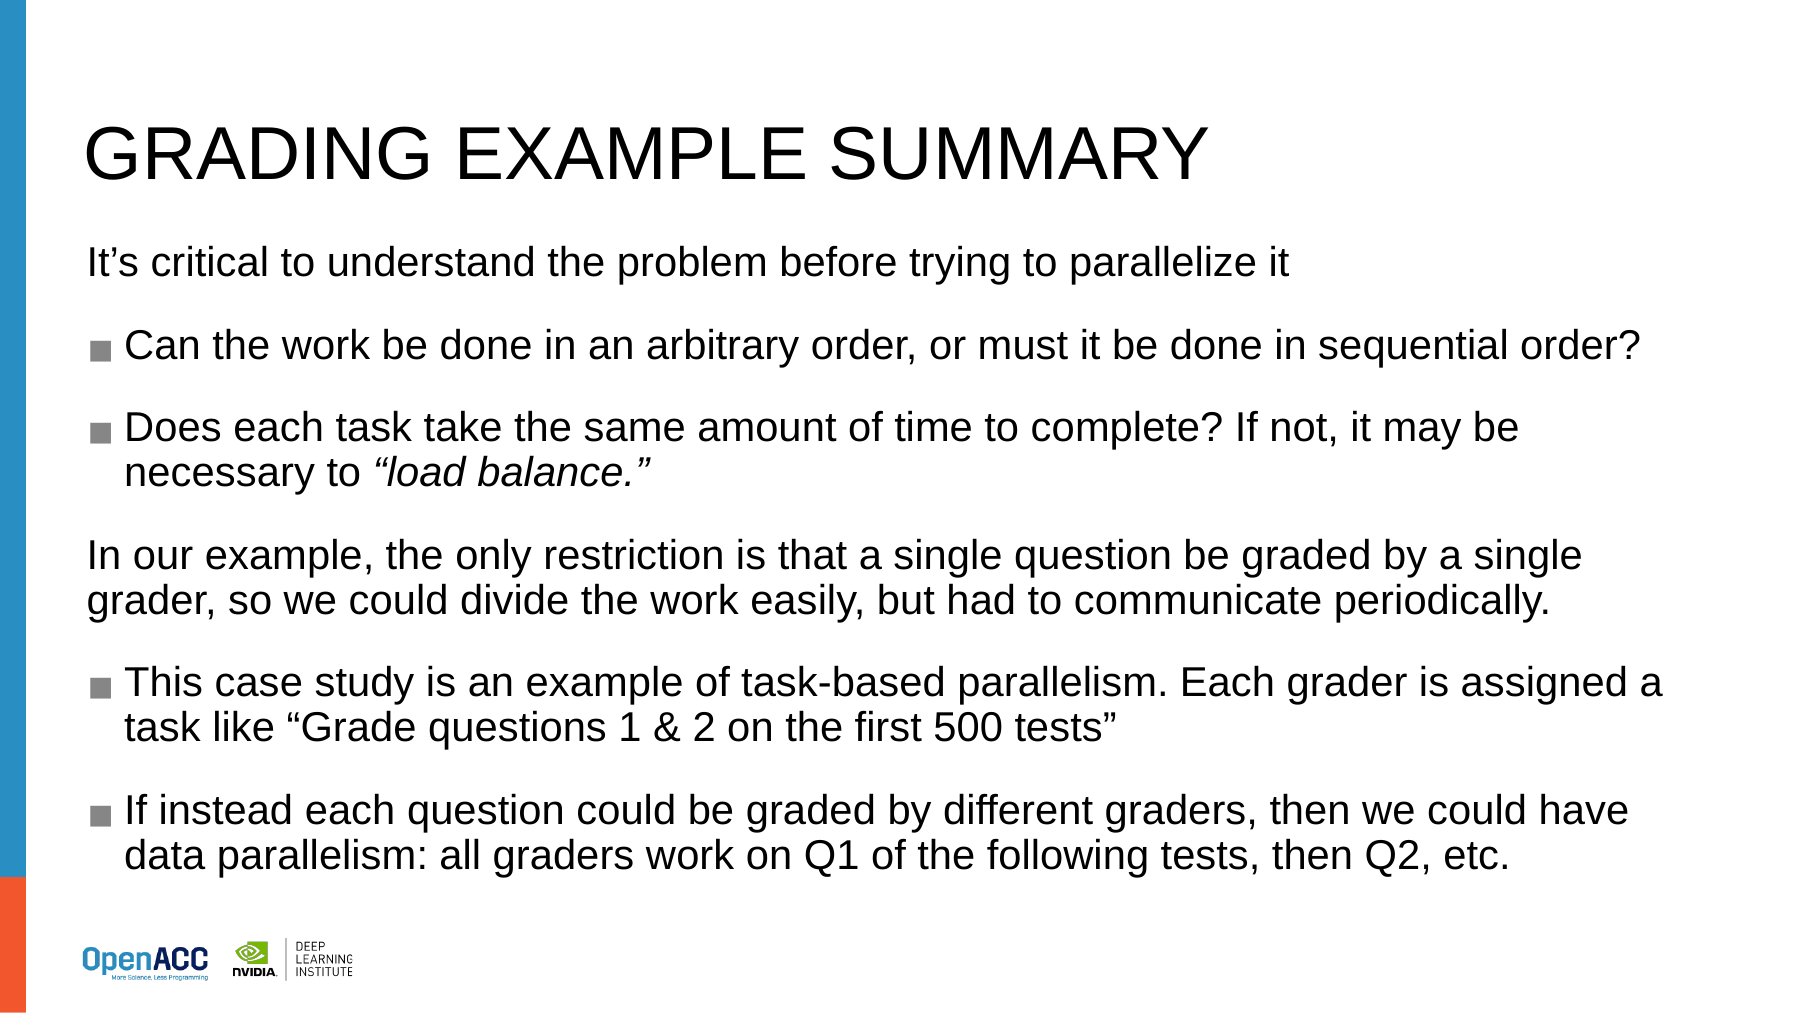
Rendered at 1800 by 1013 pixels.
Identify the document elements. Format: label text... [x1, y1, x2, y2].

list It’s critical to understand the problem before trying to parallelize it Can the work be done in an arbitrary order, or must it be done in sequential order? Does each task take the same amount of time to complete? If not, it may be necessary to “load balance.” In our example, the only restriction is that a single question be graded by a single grader, so we could divide the work easily, but had to communicate periodically. This case study is an example of task-based parallelism. Each grader is assigned a task like “Grade questions 1 & 2 on the first 500 tests” If instead each question could be graded by different graders, then we could have data parallelism: all graders work on Q1 of the following tests, then Q2, etc. [71, 233, 1704, 955]
picture [233, 955, 353, 981]
title GRADING EXAMPLE SUMMARY [68, 106, 1706, 204]
picture [81, 955, 208, 981]
